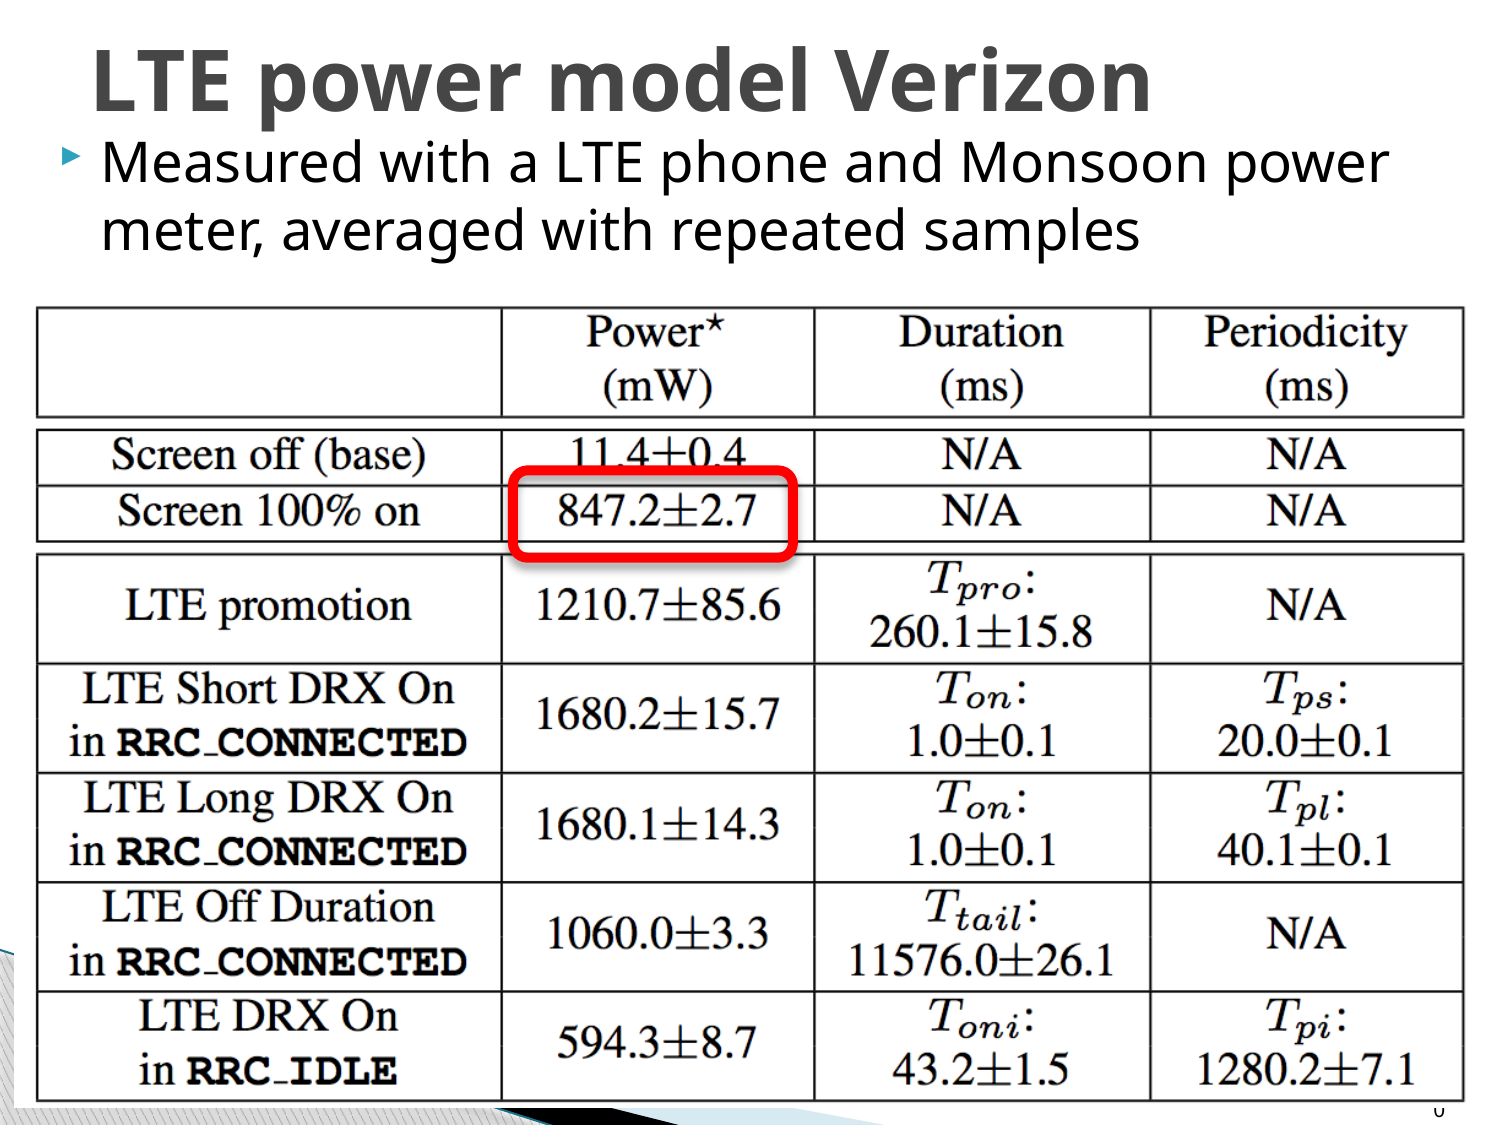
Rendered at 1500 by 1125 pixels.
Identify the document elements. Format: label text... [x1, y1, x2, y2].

picture [14, 289, 1480, 1108]
title LTE power model Verizon [75, 0, 1425, 155]
table_cell [0, 953, 9, 958]
table_cell [523, 1119, 542, 1125]
list Measured with a LTE phone and Monsoon power meter, averaged with repeated samples [26, 119, 1432, 289]
